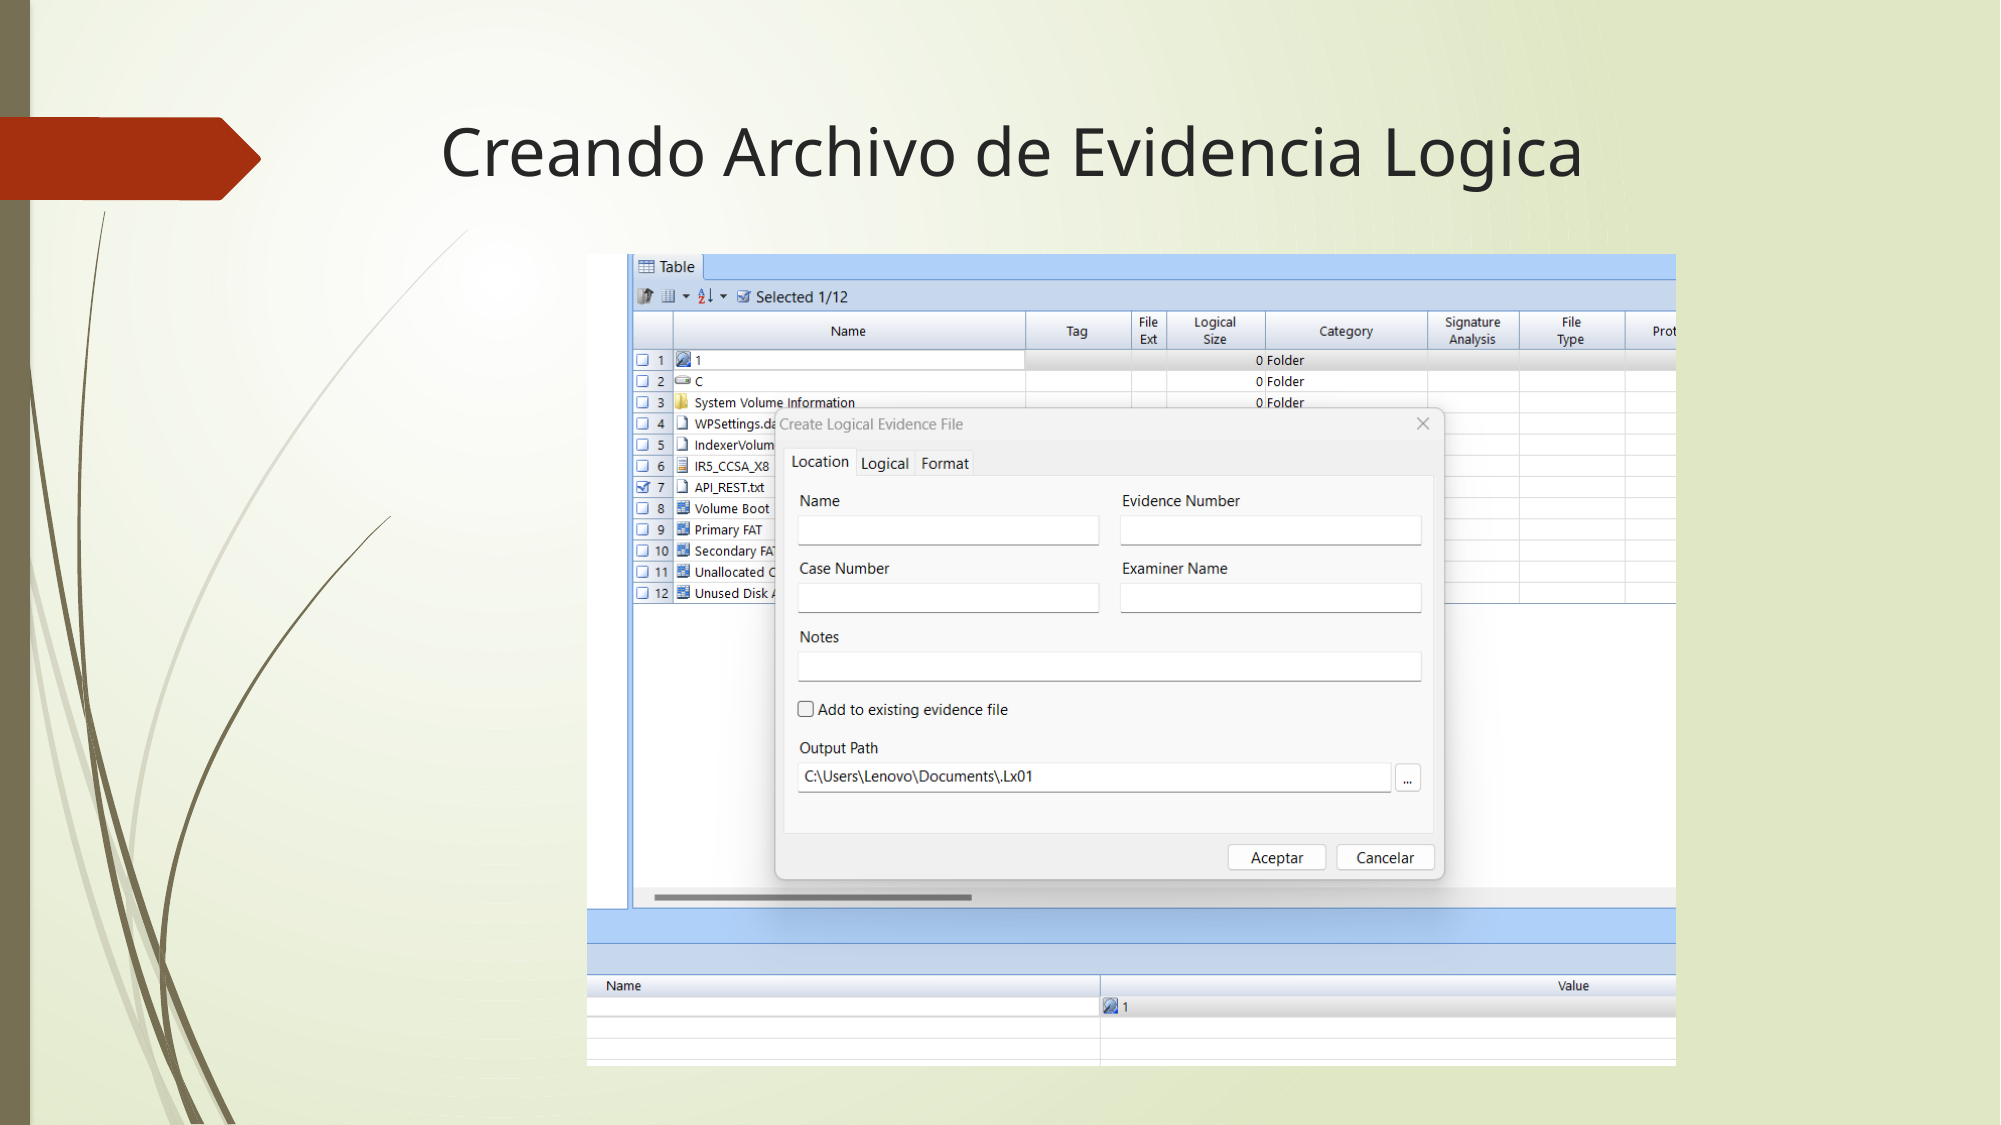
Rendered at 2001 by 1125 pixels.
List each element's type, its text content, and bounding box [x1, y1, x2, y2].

picture [586, 254, 1676, 1066]
title Creando Archivo de Evidencia Logica [425, 102, 1888, 313]
